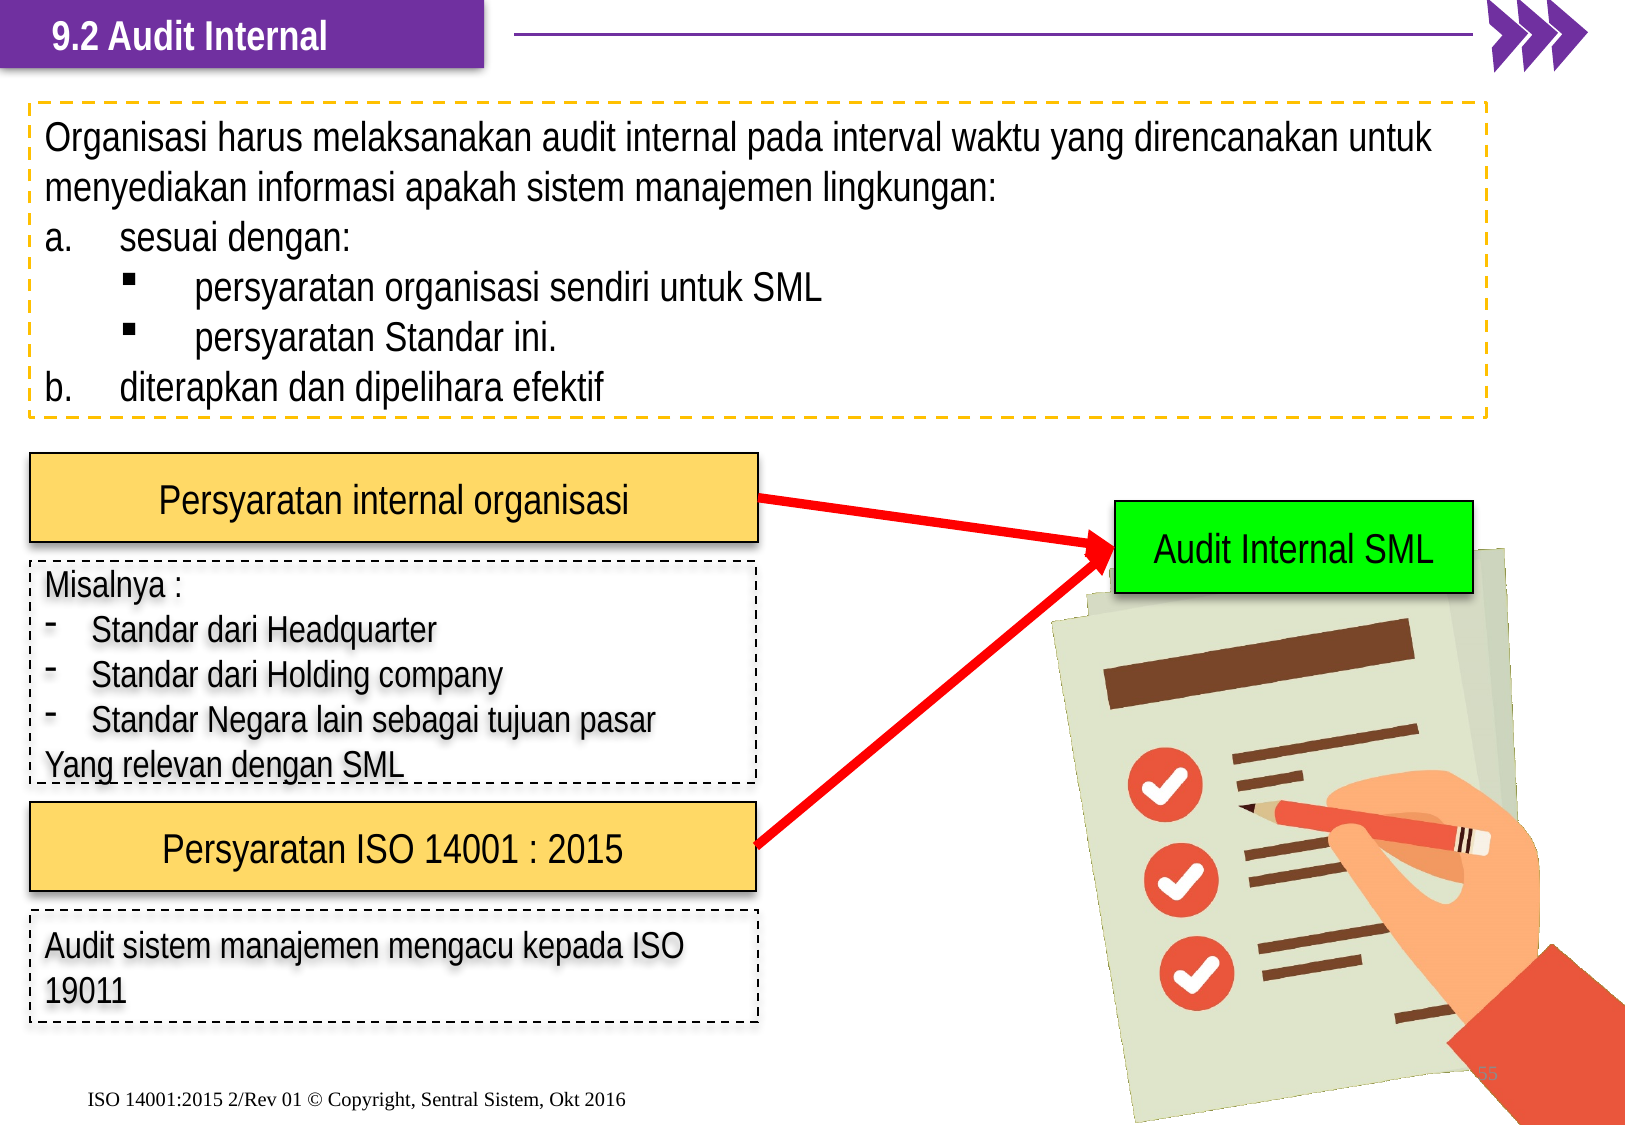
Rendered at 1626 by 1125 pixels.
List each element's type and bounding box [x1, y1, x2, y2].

footer [72, 1084, 940, 1113]
text_box [29, 909, 759, 1023]
picture [990, 520, 1625, 1125]
text_box [29, 102, 1487, 418]
text_box [1486, 0, 1589, 73]
text_box [0, 0, 485, 69]
text_box [29, 452, 1474, 892]
